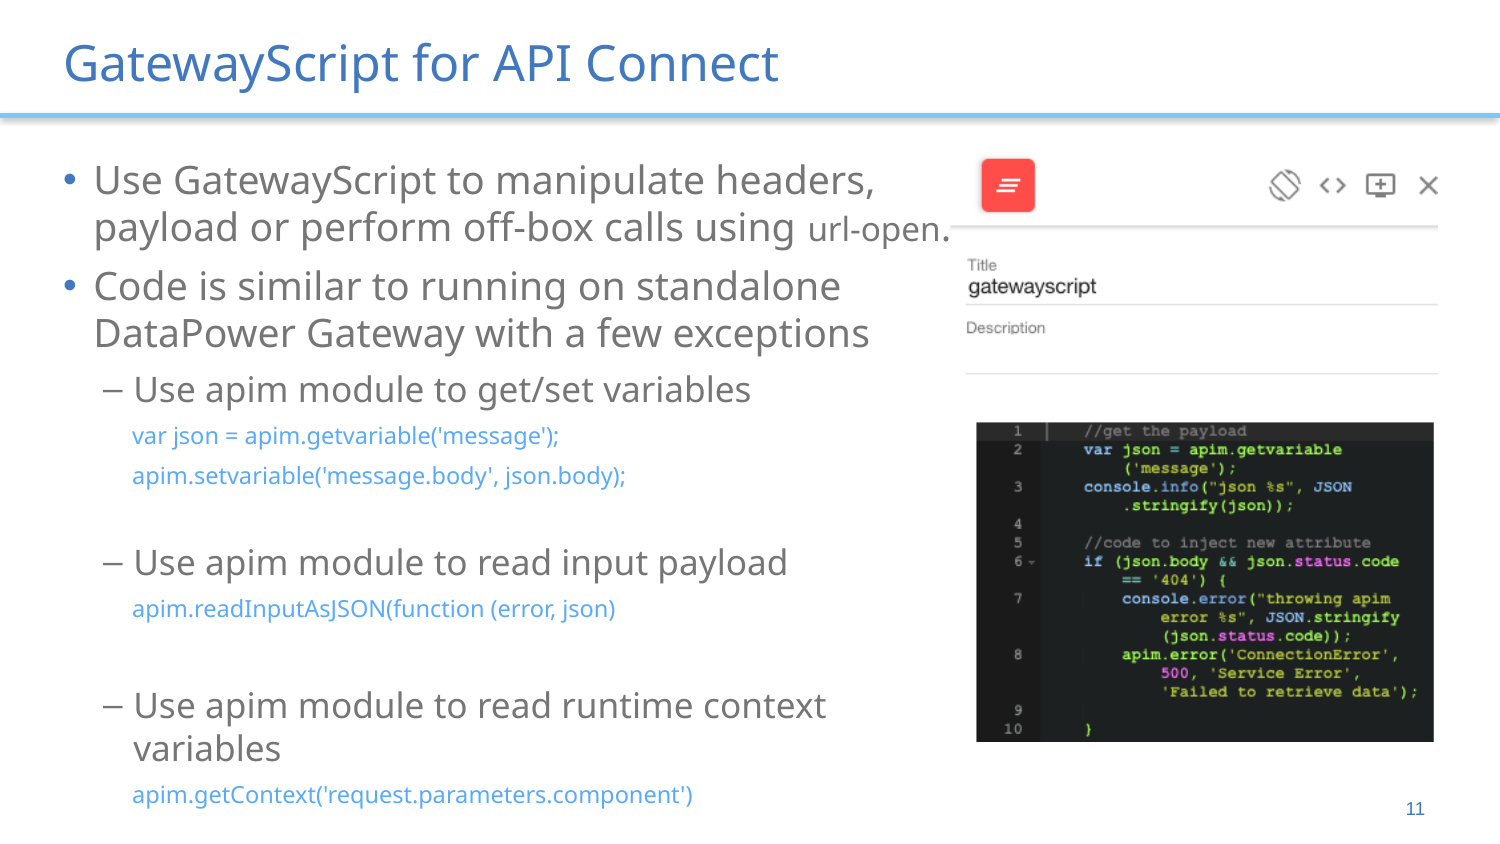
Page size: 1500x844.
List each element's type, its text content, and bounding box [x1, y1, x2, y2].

title GatewayScript for API Connect [48, 7, 1425, 116]
picture [949, 147, 1439, 743]
list Use GatewayScript to manipulate headers, payload or perform off-box calls using url-open. Code is similar to running on standalone DataPower Gateway with a few exceptions Use apim module to get/set variables var json = apim.getvariable('message'); apim.setvariable('message.body', json.body); Use apim module to read input payload apim.readInputAsJSON(function (error, json) Use apim module to read runtime context variables apim.getContext('request.parameters.component') [48, 147, 971, 825]
